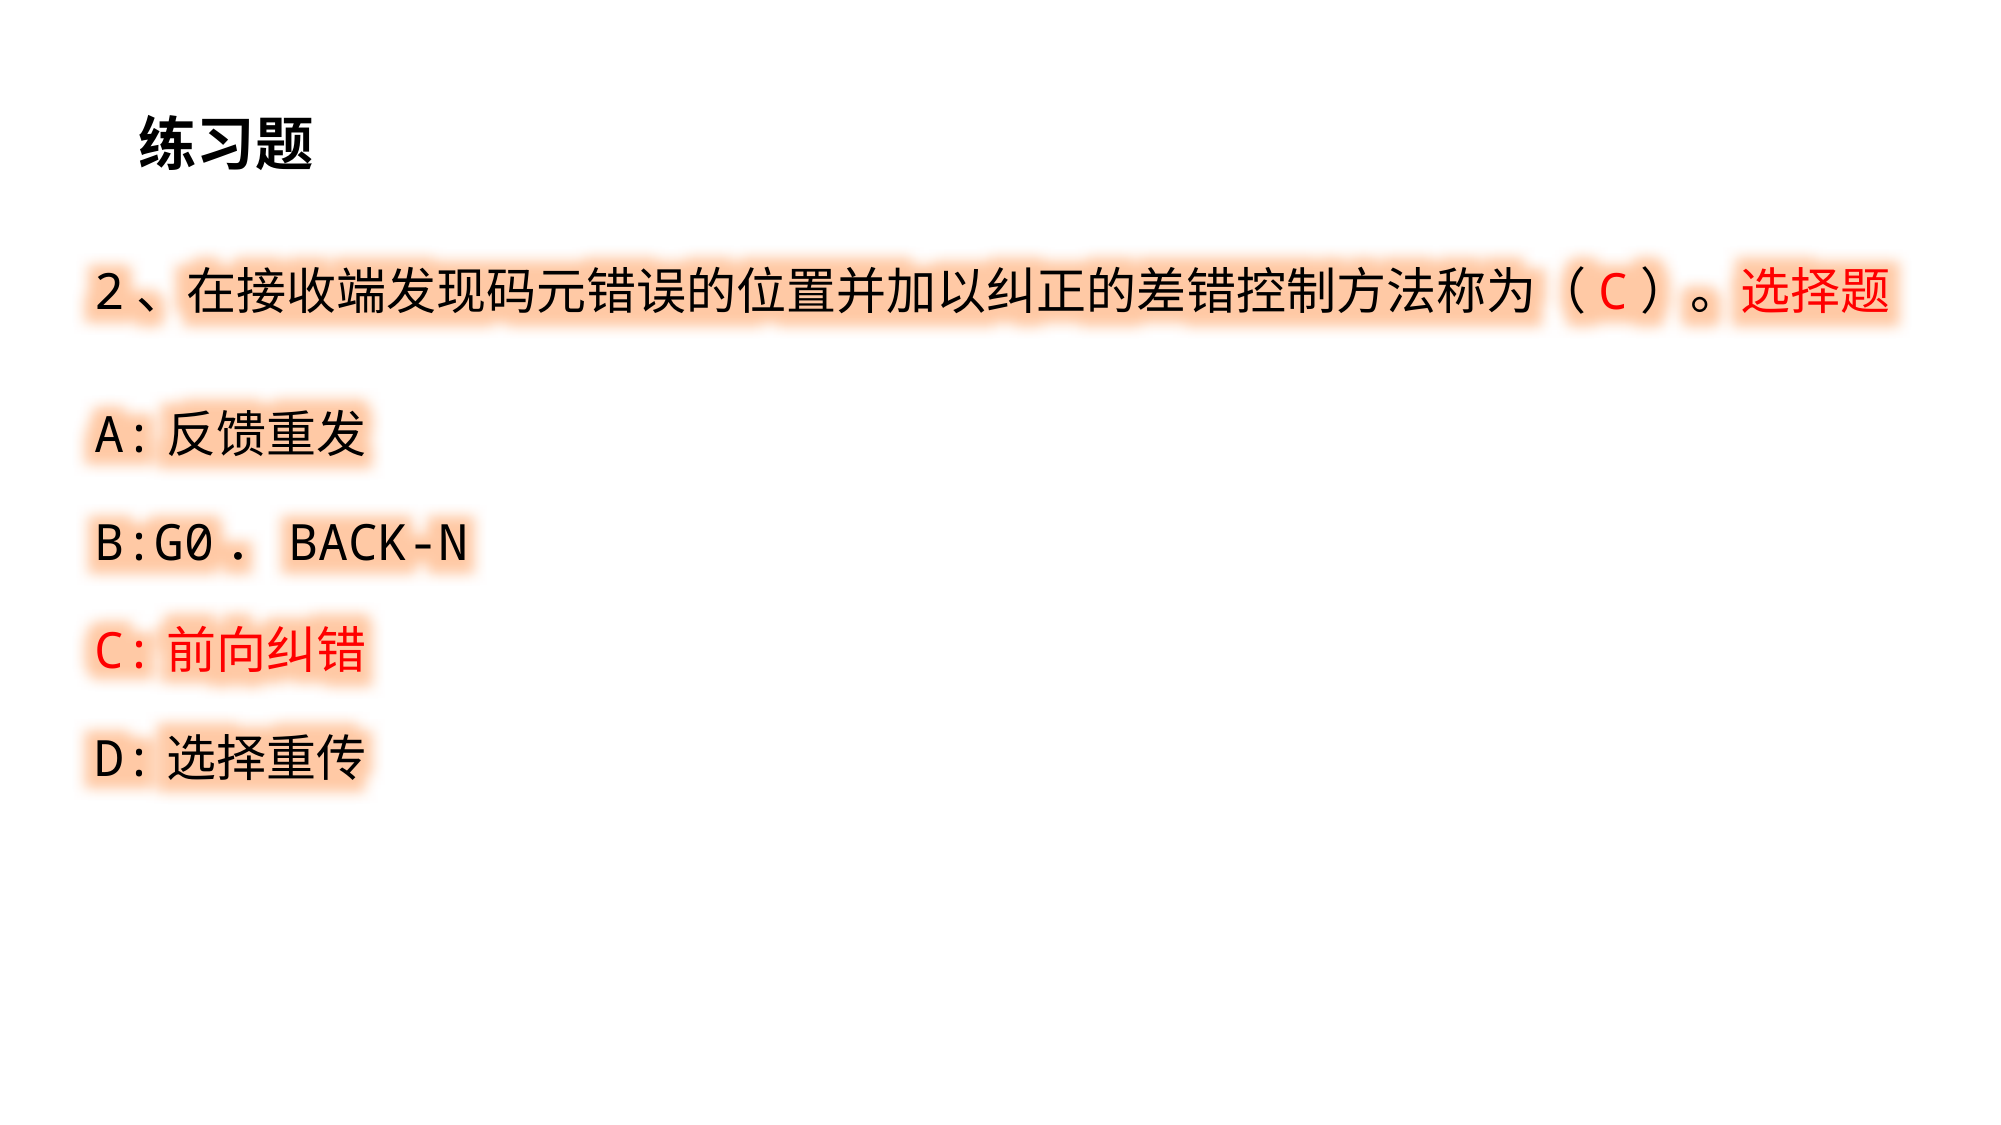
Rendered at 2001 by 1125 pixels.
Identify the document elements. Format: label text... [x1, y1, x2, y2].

text_box L=800bit R=1Gbit/s v=200000km/s 求D？ D=（(L/R)*v）/2=80m [73, 216, 1935, 1055]
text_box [79, 222, 1930, 1050]
text_box 练习题 [120, 97, 1568, 187]
text_box 2、在接收端发现码元错误的位置并加以纠正的差错控制方法称为（C）。选择题 A:反馈重发 B:G0．BACK-N C:前向纠错 D:选择重传 [76, 219, 1927, 1047]
